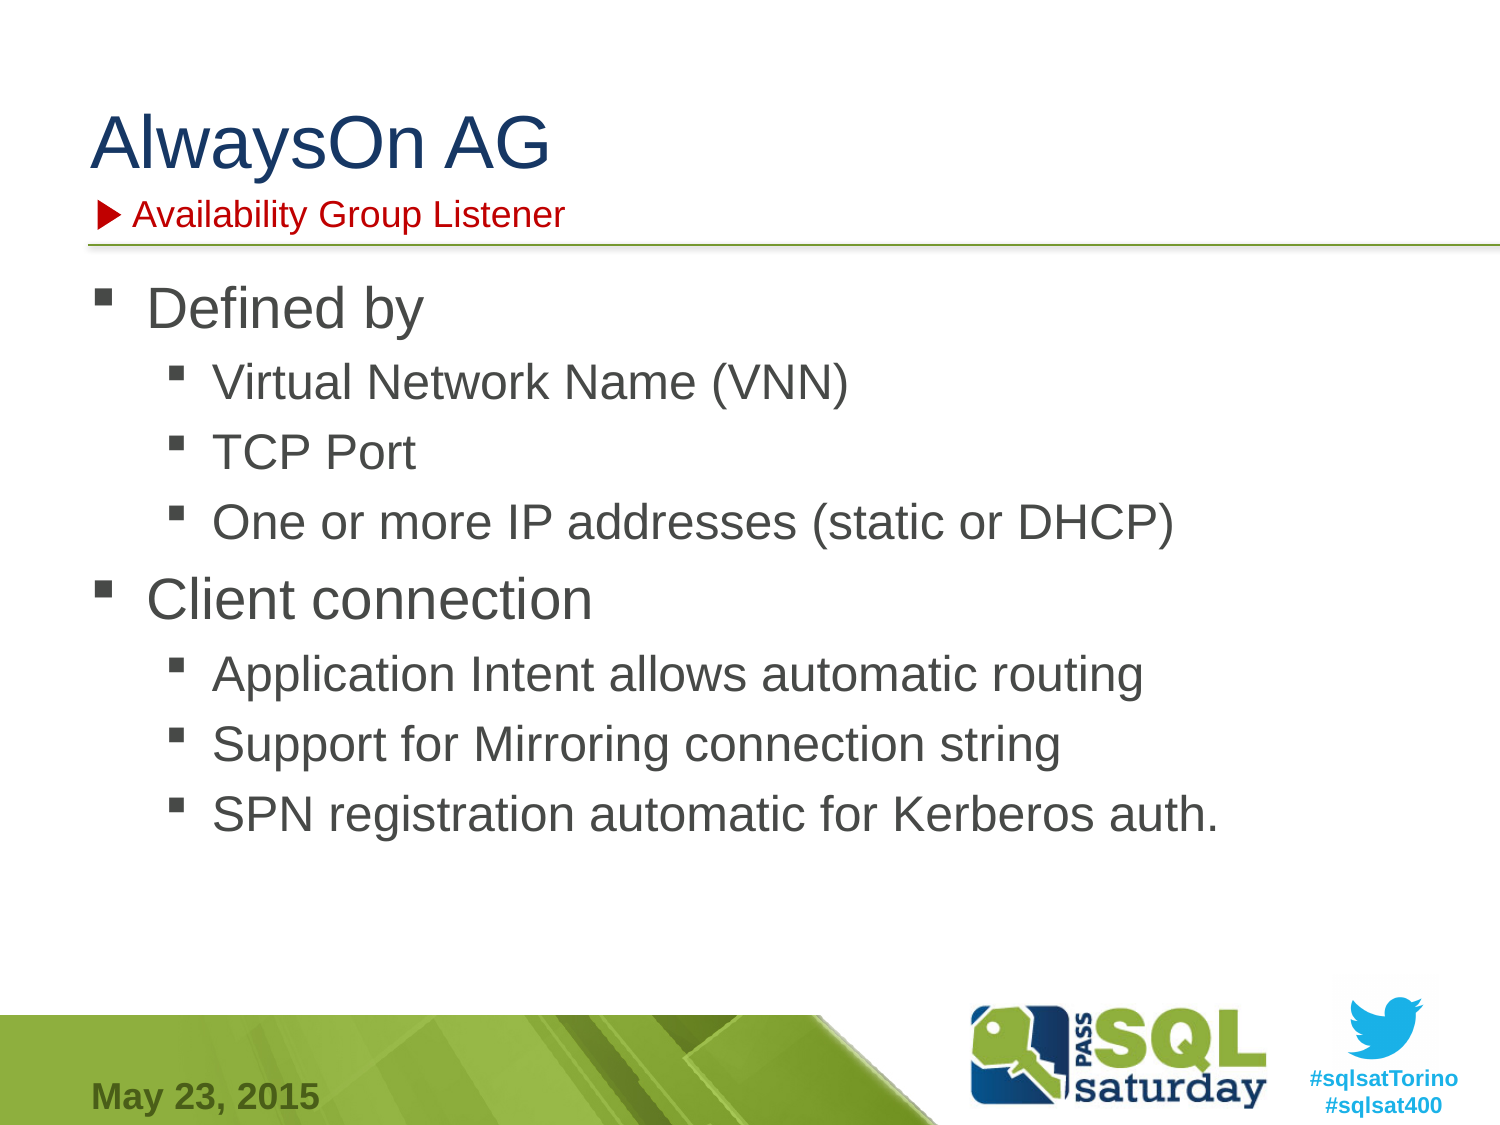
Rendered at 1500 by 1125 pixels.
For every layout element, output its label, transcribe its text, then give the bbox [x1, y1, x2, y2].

list Defined by Virtual Network Name (VNN) TCP Port One or more IP addresses (static or DHCP) Client connection Application Intent allows automatic routing Support for Mirroring connection string SPN registration automatic for Kerberos auth. [75, 262, 1425, 1005]
picture [1332, 974, 1439, 1082]
picture [0, 1005, 1282, 1125]
title AlwaysOn AG [75, 45, 1425, 233]
list Availability Group Listener [117, 179, 1425, 245]
